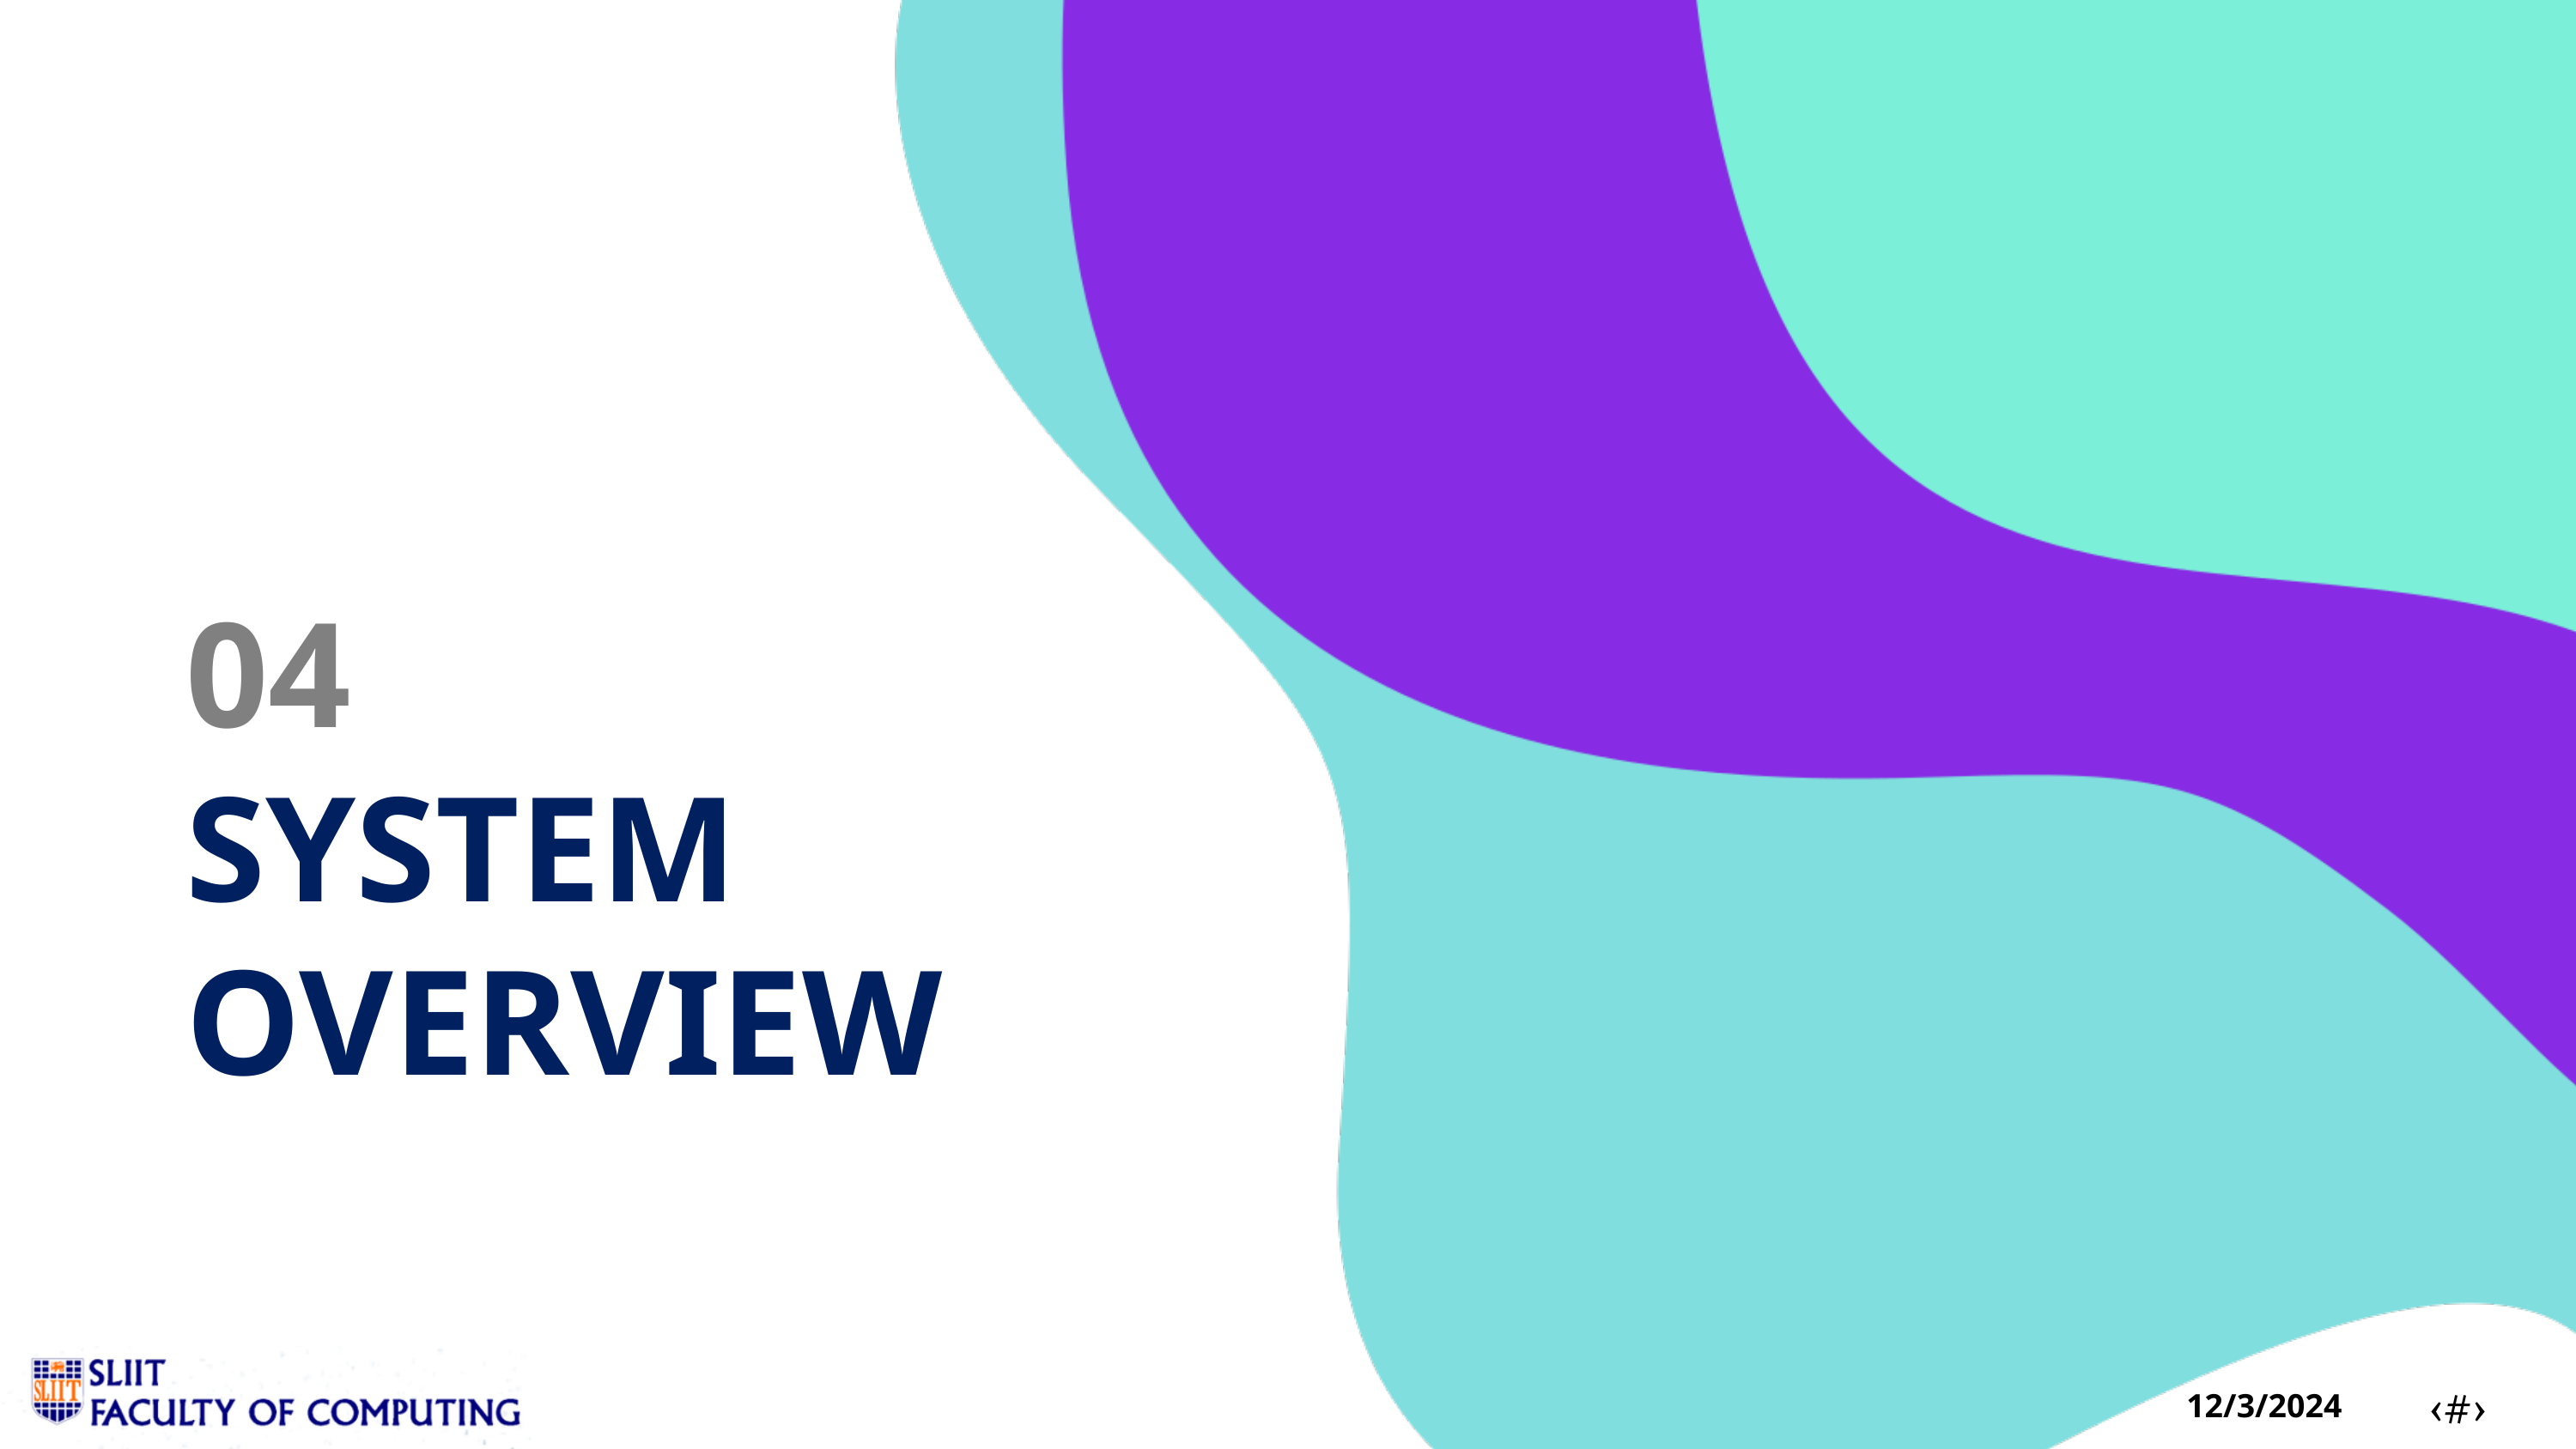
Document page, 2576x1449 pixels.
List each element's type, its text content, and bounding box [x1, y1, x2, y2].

text_box 04 SYSTEM OVERVIEW [185, 582, 572, 1105]
text_box [0, 1346, 532, 1449]
text_box [572, 0, 2576, 1449]
